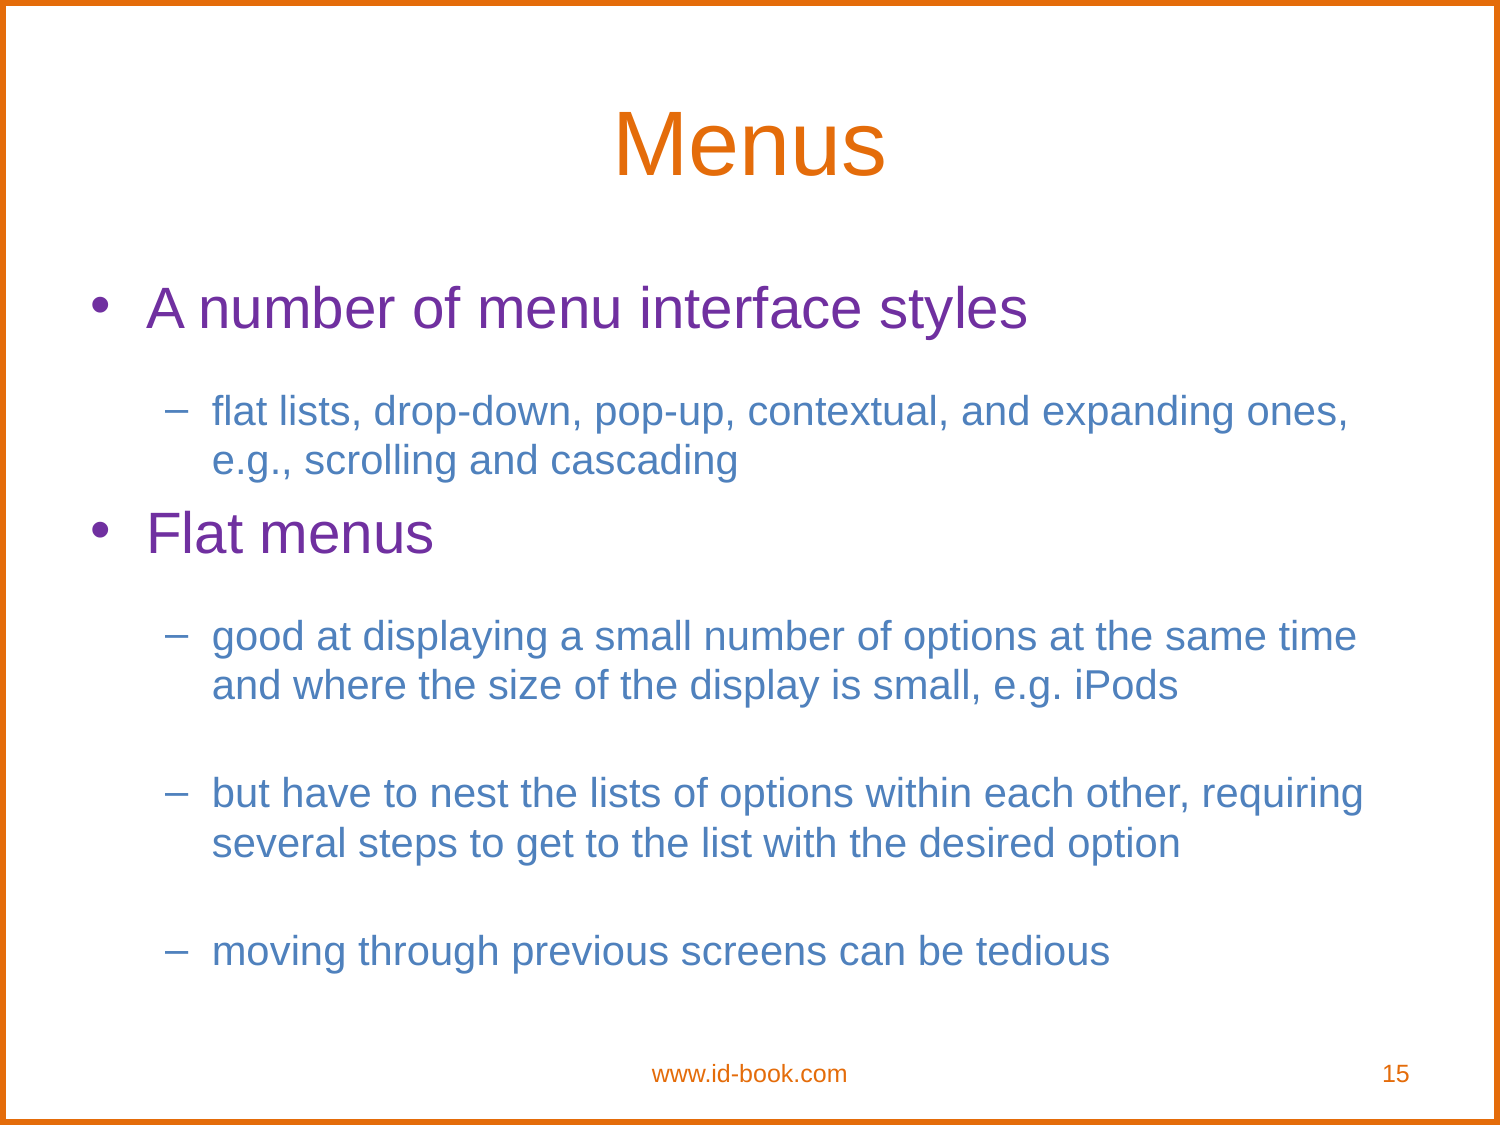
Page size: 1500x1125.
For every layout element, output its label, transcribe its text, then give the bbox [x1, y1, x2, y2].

list A number of menu interface styles flat lists, drop-down, pop-up, contextual, and expanding ones, e.g., scrolling and cascading Flat menus good at displaying a small number of options at the same time and where the size of the display is small, e.g. iPods but have to nest the lists of options within each other, requiring several steps to get to the list with the desired option moving through previous screens can be tedious [75, 262, 1425, 1005]
title Menus [75, 45, 1425, 233]
slide_number 15 [1074, 1042, 1425, 1103]
footer www.id-book.com [512, 1042, 988, 1103]
